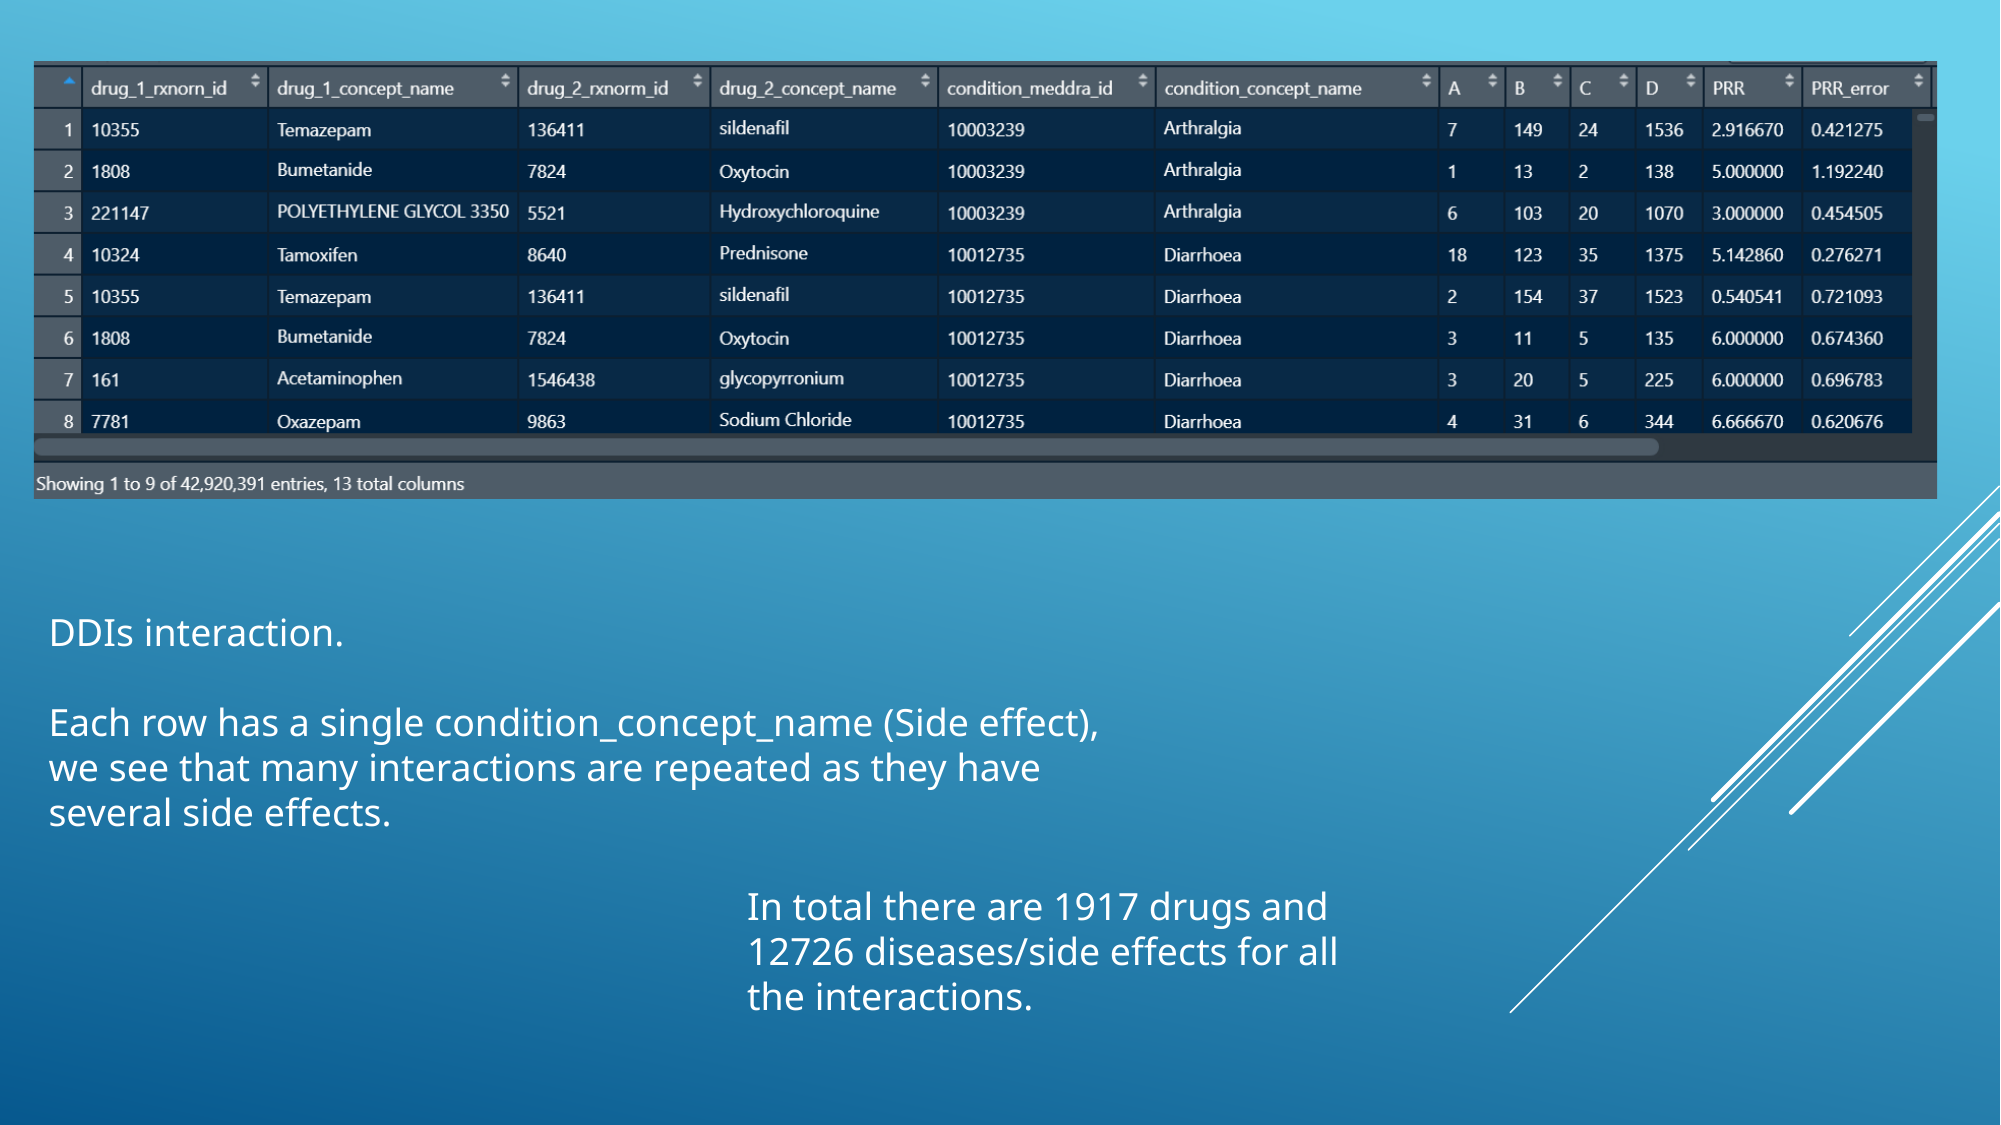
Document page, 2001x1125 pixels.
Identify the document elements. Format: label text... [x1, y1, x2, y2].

picture [33, 60, 1938, 499]
text_box DDIs interaction. Each row has a single condition_concept_name (Side effect), we see that many interactions are repeated as they have several side effects. [33, 601, 1155, 887]
text_box In total there are 1917 drugs and 12726 diseases/side effects for all the interactions. [732, 875, 1365, 1026]
